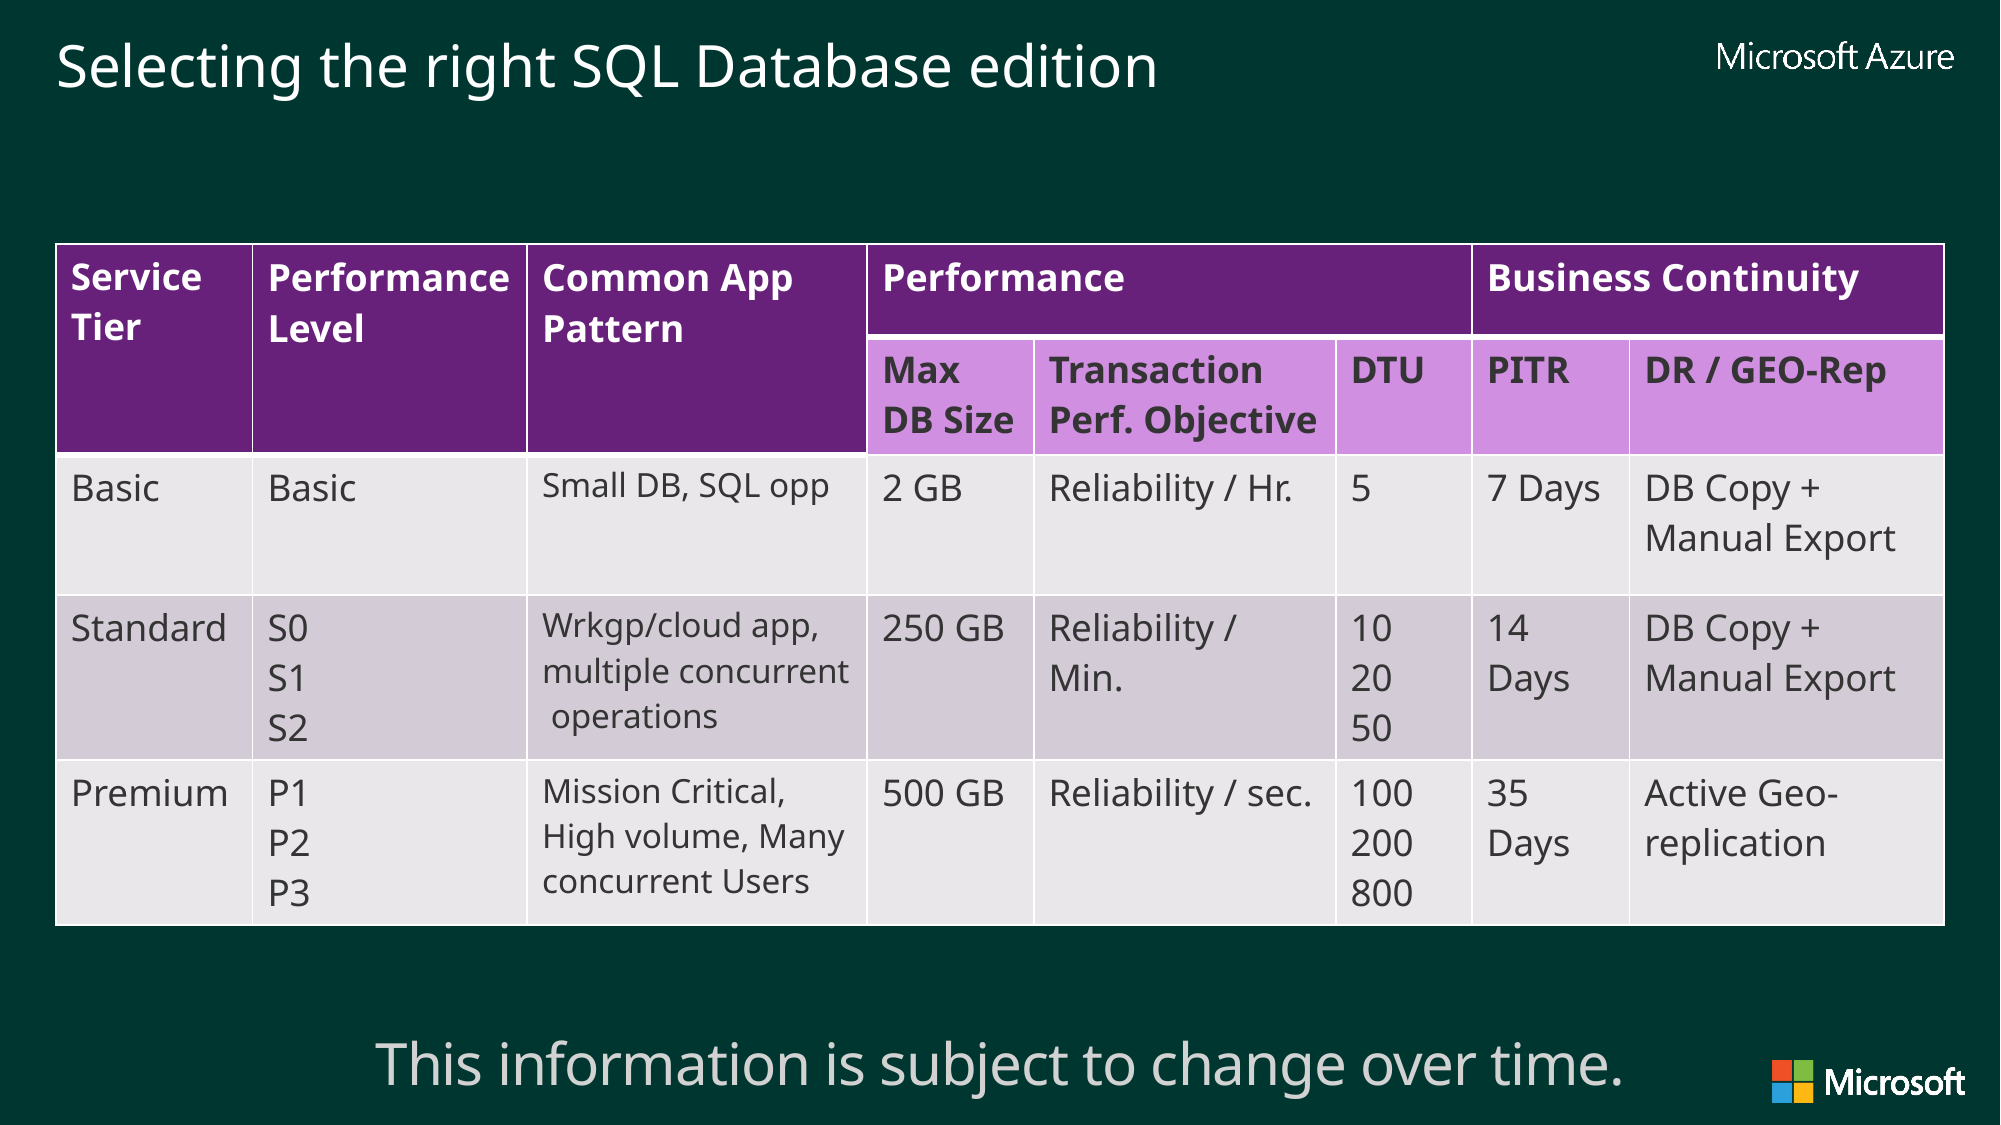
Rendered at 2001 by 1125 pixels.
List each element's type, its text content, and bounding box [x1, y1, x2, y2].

table_cell 14 Days [1473, 596, 1629, 759]
text_box This information is subject to change over time. [0, 1011, 2000, 1099]
table_cell PITR [1473, 340, 1629, 454]
table_cell 2 GB [868, 456, 1033, 594]
table_cell Wrkgp/cloud app, multiple concurrent operations [528, 596, 866, 759]
table_cell Active Geo-replication [1630, 761, 1943, 924]
table_cell Basic [57, 458, 252, 594]
table_cell 35 Days [1473, 761, 1629, 924]
table_header Performance [868, 245, 1471, 334]
table_cell P1 P2 P3 [253, 761, 526, 924]
table_header Common App Pattern [528, 245, 866, 452]
table_cell 7 Days [1473, 456, 1629, 594]
table_header Performance Level [253, 245, 526, 452]
table_header Service Tier [57, 245, 252, 452]
table_cell DR / GEO-Rep [1630, 340, 1943, 454]
text_box Selecting the right SQL Database edition [0, 0, 2000, 134]
table_cell 5 [1337, 456, 1471, 594]
picture [1772, 1099, 1965, 1103]
table_cell DTU [1337, 340, 1471, 454]
table_cell 250 GB [868, 596, 1033, 759]
table_cell Transaction Perf. Objective [1035, 340, 1335, 454]
table_cell Max DB Size [868, 340, 1033, 454]
table_cell Reliability / Min. [1035, 596, 1335, 759]
table_cell 500 GB [868, 761, 1033, 924]
table_cell Reliability / Hr. [1035, 456, 1335, 594]
table_cell S0 S1 S2 [253, 596, 526, 759]
table_header Business Continuity [1473, 245, 1943, 334]
table_cell DB Copy + Manual Export [1630, 456, 1943, 594]
table_cell 100 200 800 [1337, 761, 1471, 924]
table_cell Reliability / sec. [1035, 761, 1335, 924]
table_cell Standard [57, 596, 252, 759]
table_cell Small DB, SQL opp [528, 458, 866, 594]
table_cell DB Copy + Manual Export [1630, 596, 1943, 759]
table_cell Mission Critical, High volume, Many concurrent Users [528, 761, 866, 924]
table_cell Premium [57, 761, 252, 924]
table_cell 10 20 50 [1337, 596, 1471, 759]
table_cell Basic [253, 458, 526, 594]
